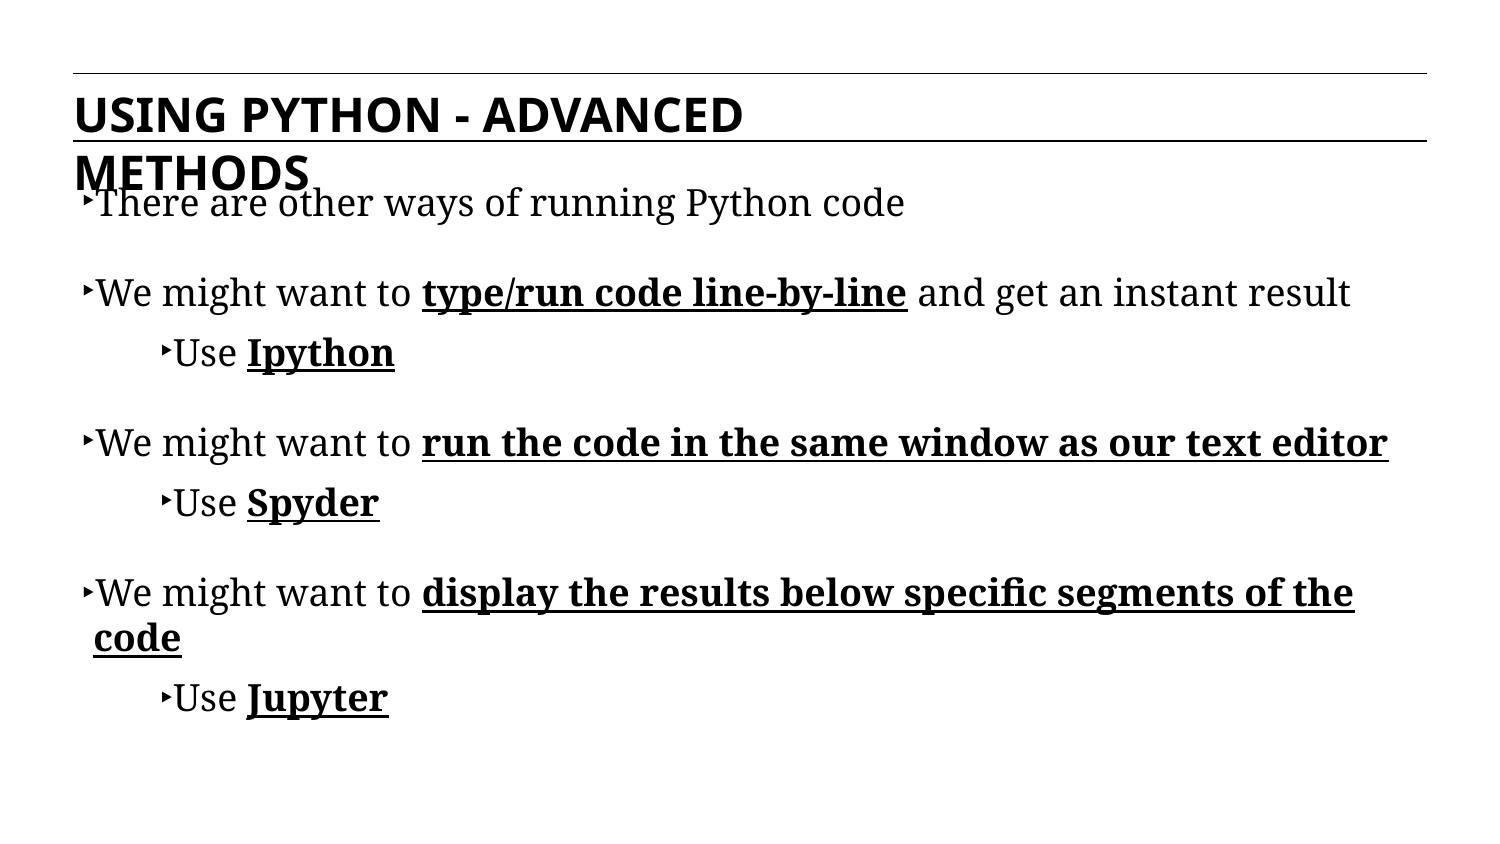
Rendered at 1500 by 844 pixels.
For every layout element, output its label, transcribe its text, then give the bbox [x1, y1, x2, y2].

text_box There are other ways of running Python code We might want to type/run code line-by-line and get an instant result Use Ipython We might want to run the code in the same window as our text editor Use Spyder We might want to display the results below specific segments of the code Use Jupyter [73, 176, 1434, 766]
text_box USING PYTHON - ADVANCED METHODS [73, 85, 964, 135]
